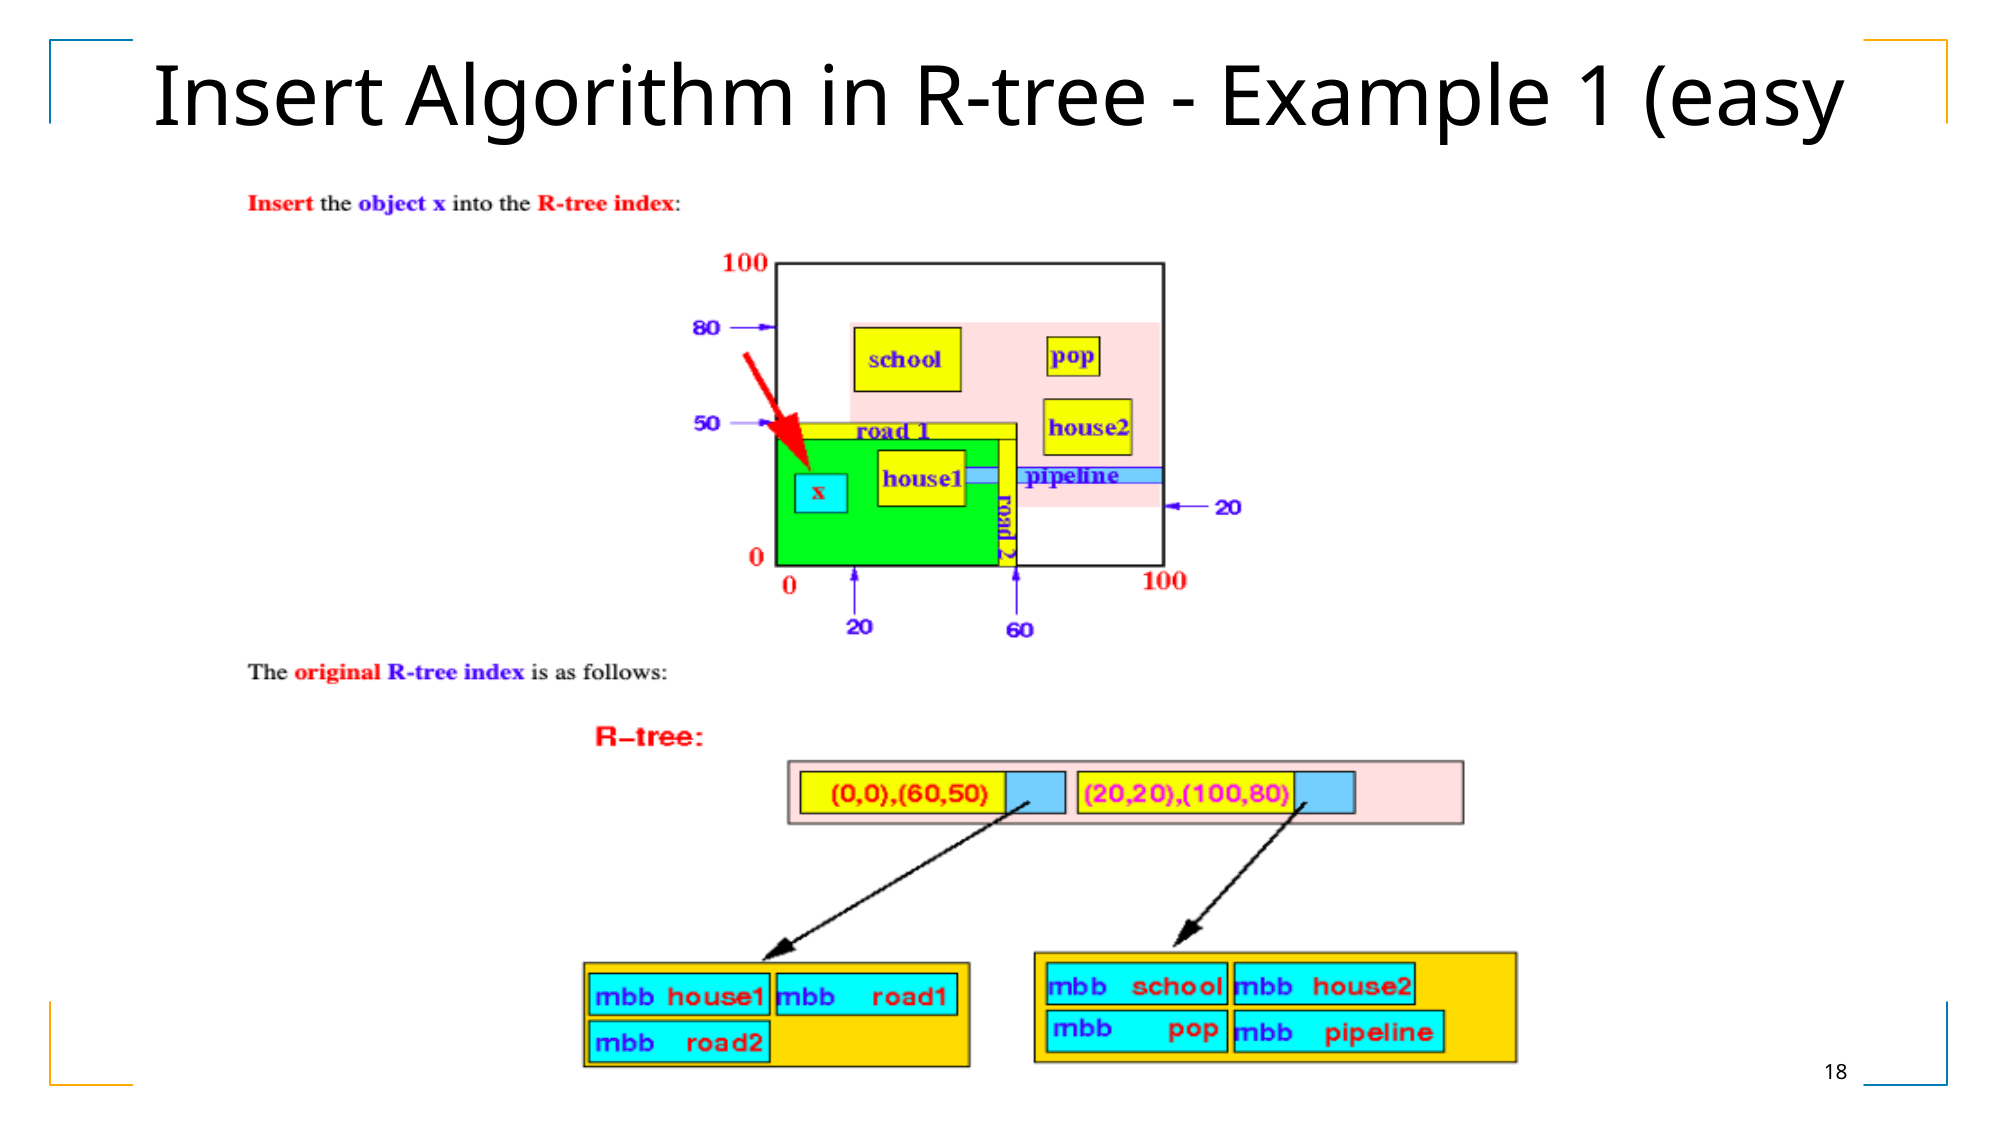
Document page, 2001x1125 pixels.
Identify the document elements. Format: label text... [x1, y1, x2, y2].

slide_number 18 [1773, 1042, 1863, 1103]
text_box [1863, 1001, 1948, 1086]
text_box Insert Algorithm in R-tree - Example 1 (easy case) [116, 42, 1884, 356]
text_box [49, 1001, 134, 1086]
picture [227, 155, 1773, 1125]
text_box [49, 39, 134, 124]
text_box [1863, 39, 1948, 124]
